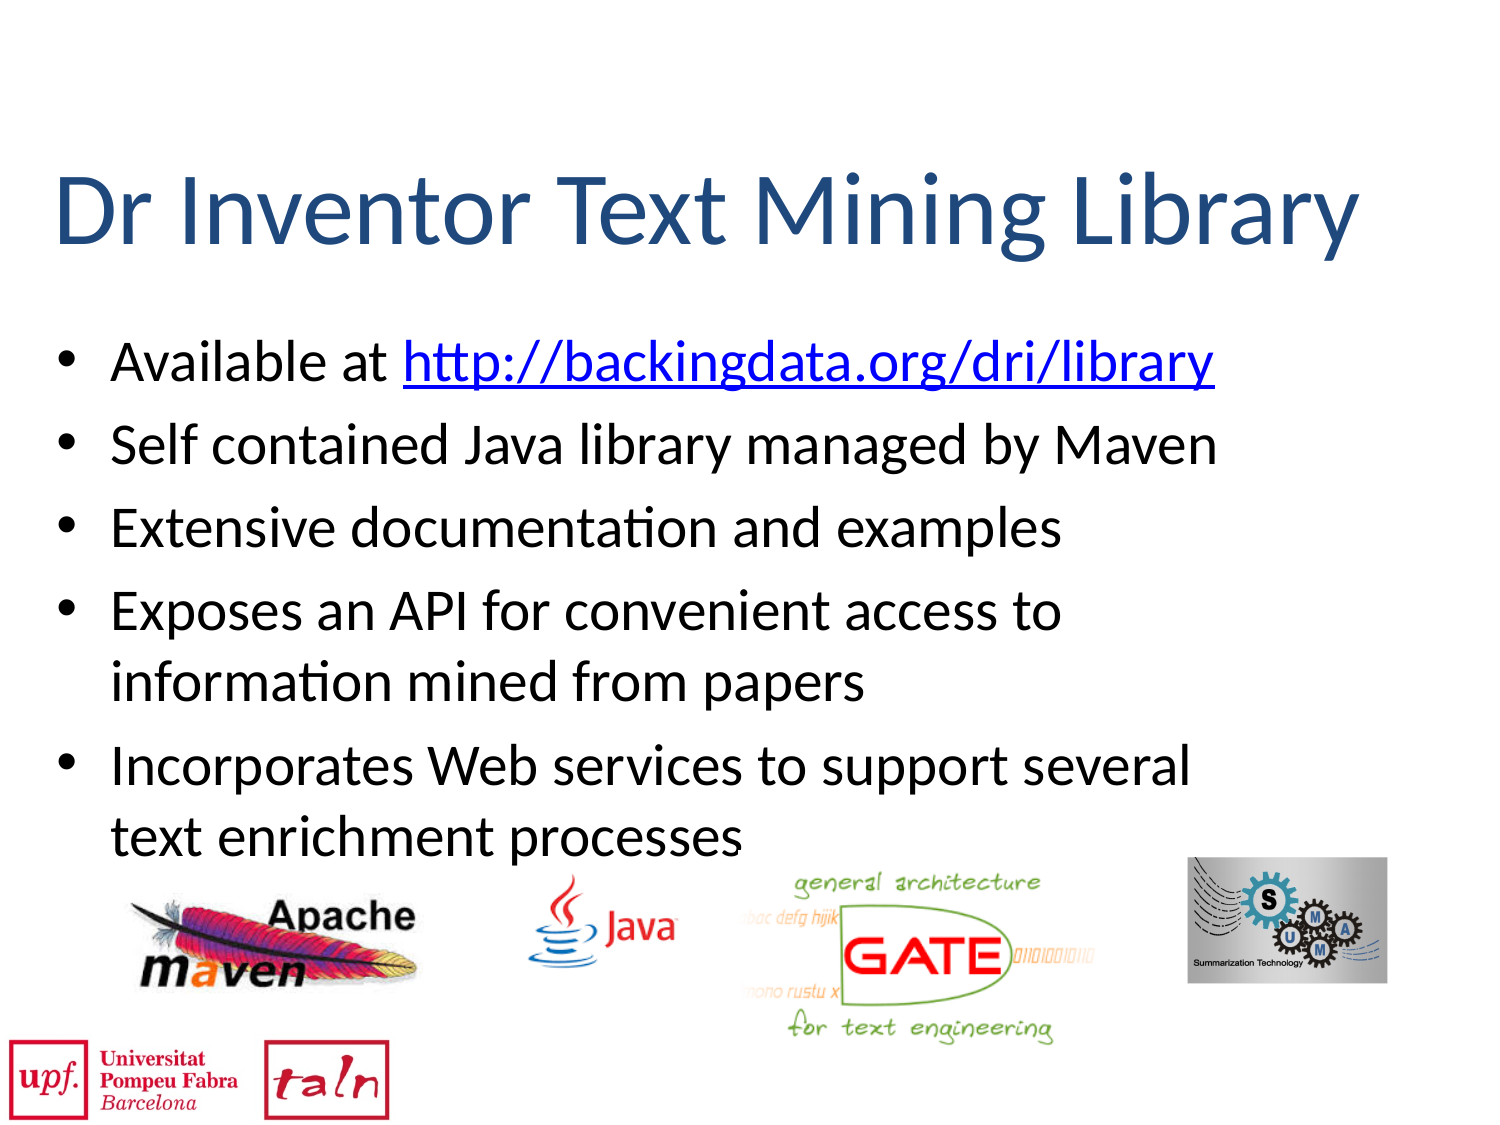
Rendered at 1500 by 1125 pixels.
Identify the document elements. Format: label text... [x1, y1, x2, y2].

picture [737, 850, 1096, 1071]
text_box Dr Inventor Text Mining Library [53, 78, 1403, 266]
picture [123, 893, 425, 998]
list Available at http://backingdata.org/dri/library Self contained Java library managed by Maven Extensive documentation and examples Exposes an API for convenient access to information mined from papers Incorporates Web services to support several text enrichment processes [41, 314, 1306, 882]
picture [513, 869, 697, 983]
picture [4, 1034, 396, 1125]
picture [1186, 857, 1389, 985]
